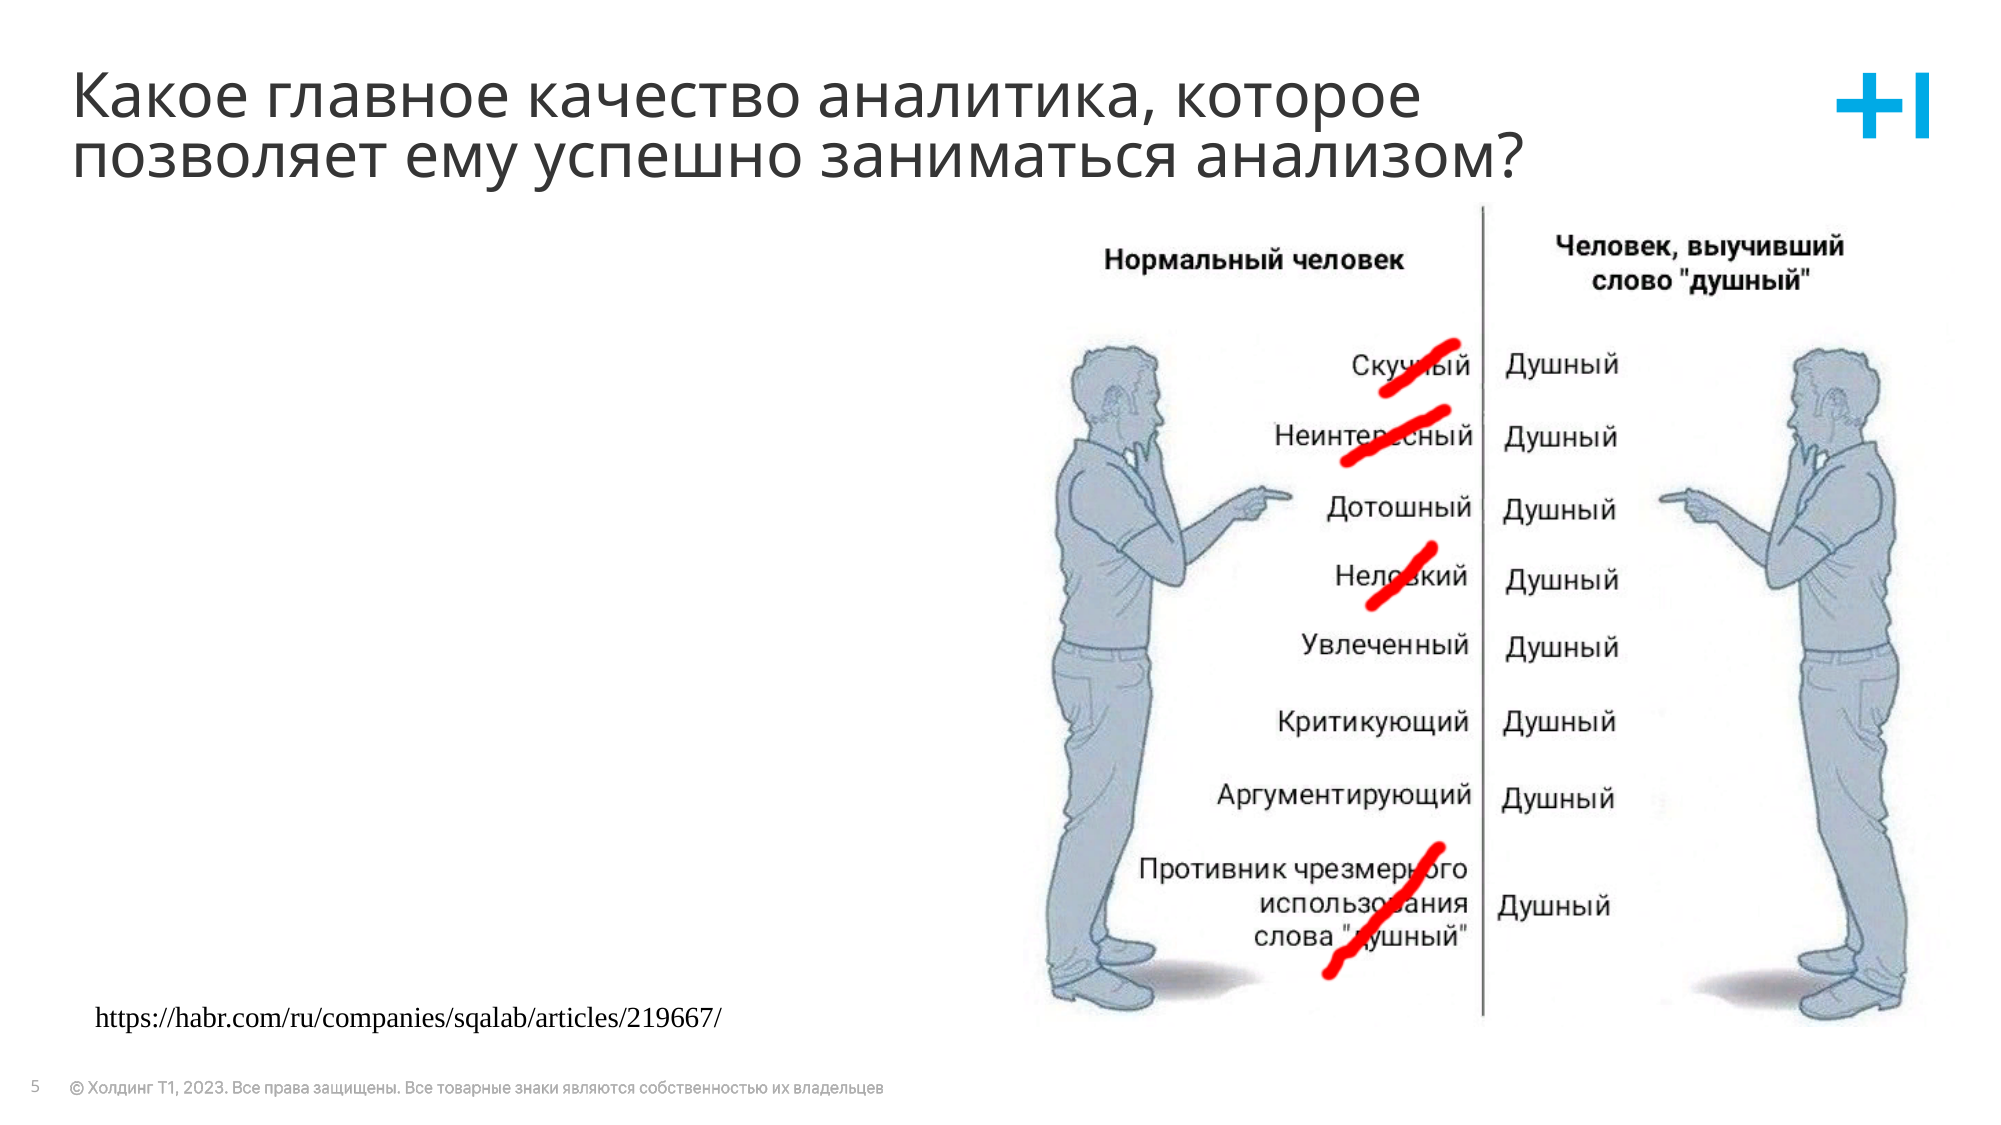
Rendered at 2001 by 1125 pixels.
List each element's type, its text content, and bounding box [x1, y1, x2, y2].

title Какое главное качество аналитика, которое позволяет ему успешно заниматься анализом? [70, 69, 1647, 193]
picture [70, 1080, 883, 1097]
footer https://habr.com/ru/companies/sqalab/articles/219667/ [70, 1006, 746, 1027]
picture [1023, 202, 1955, 1027]
